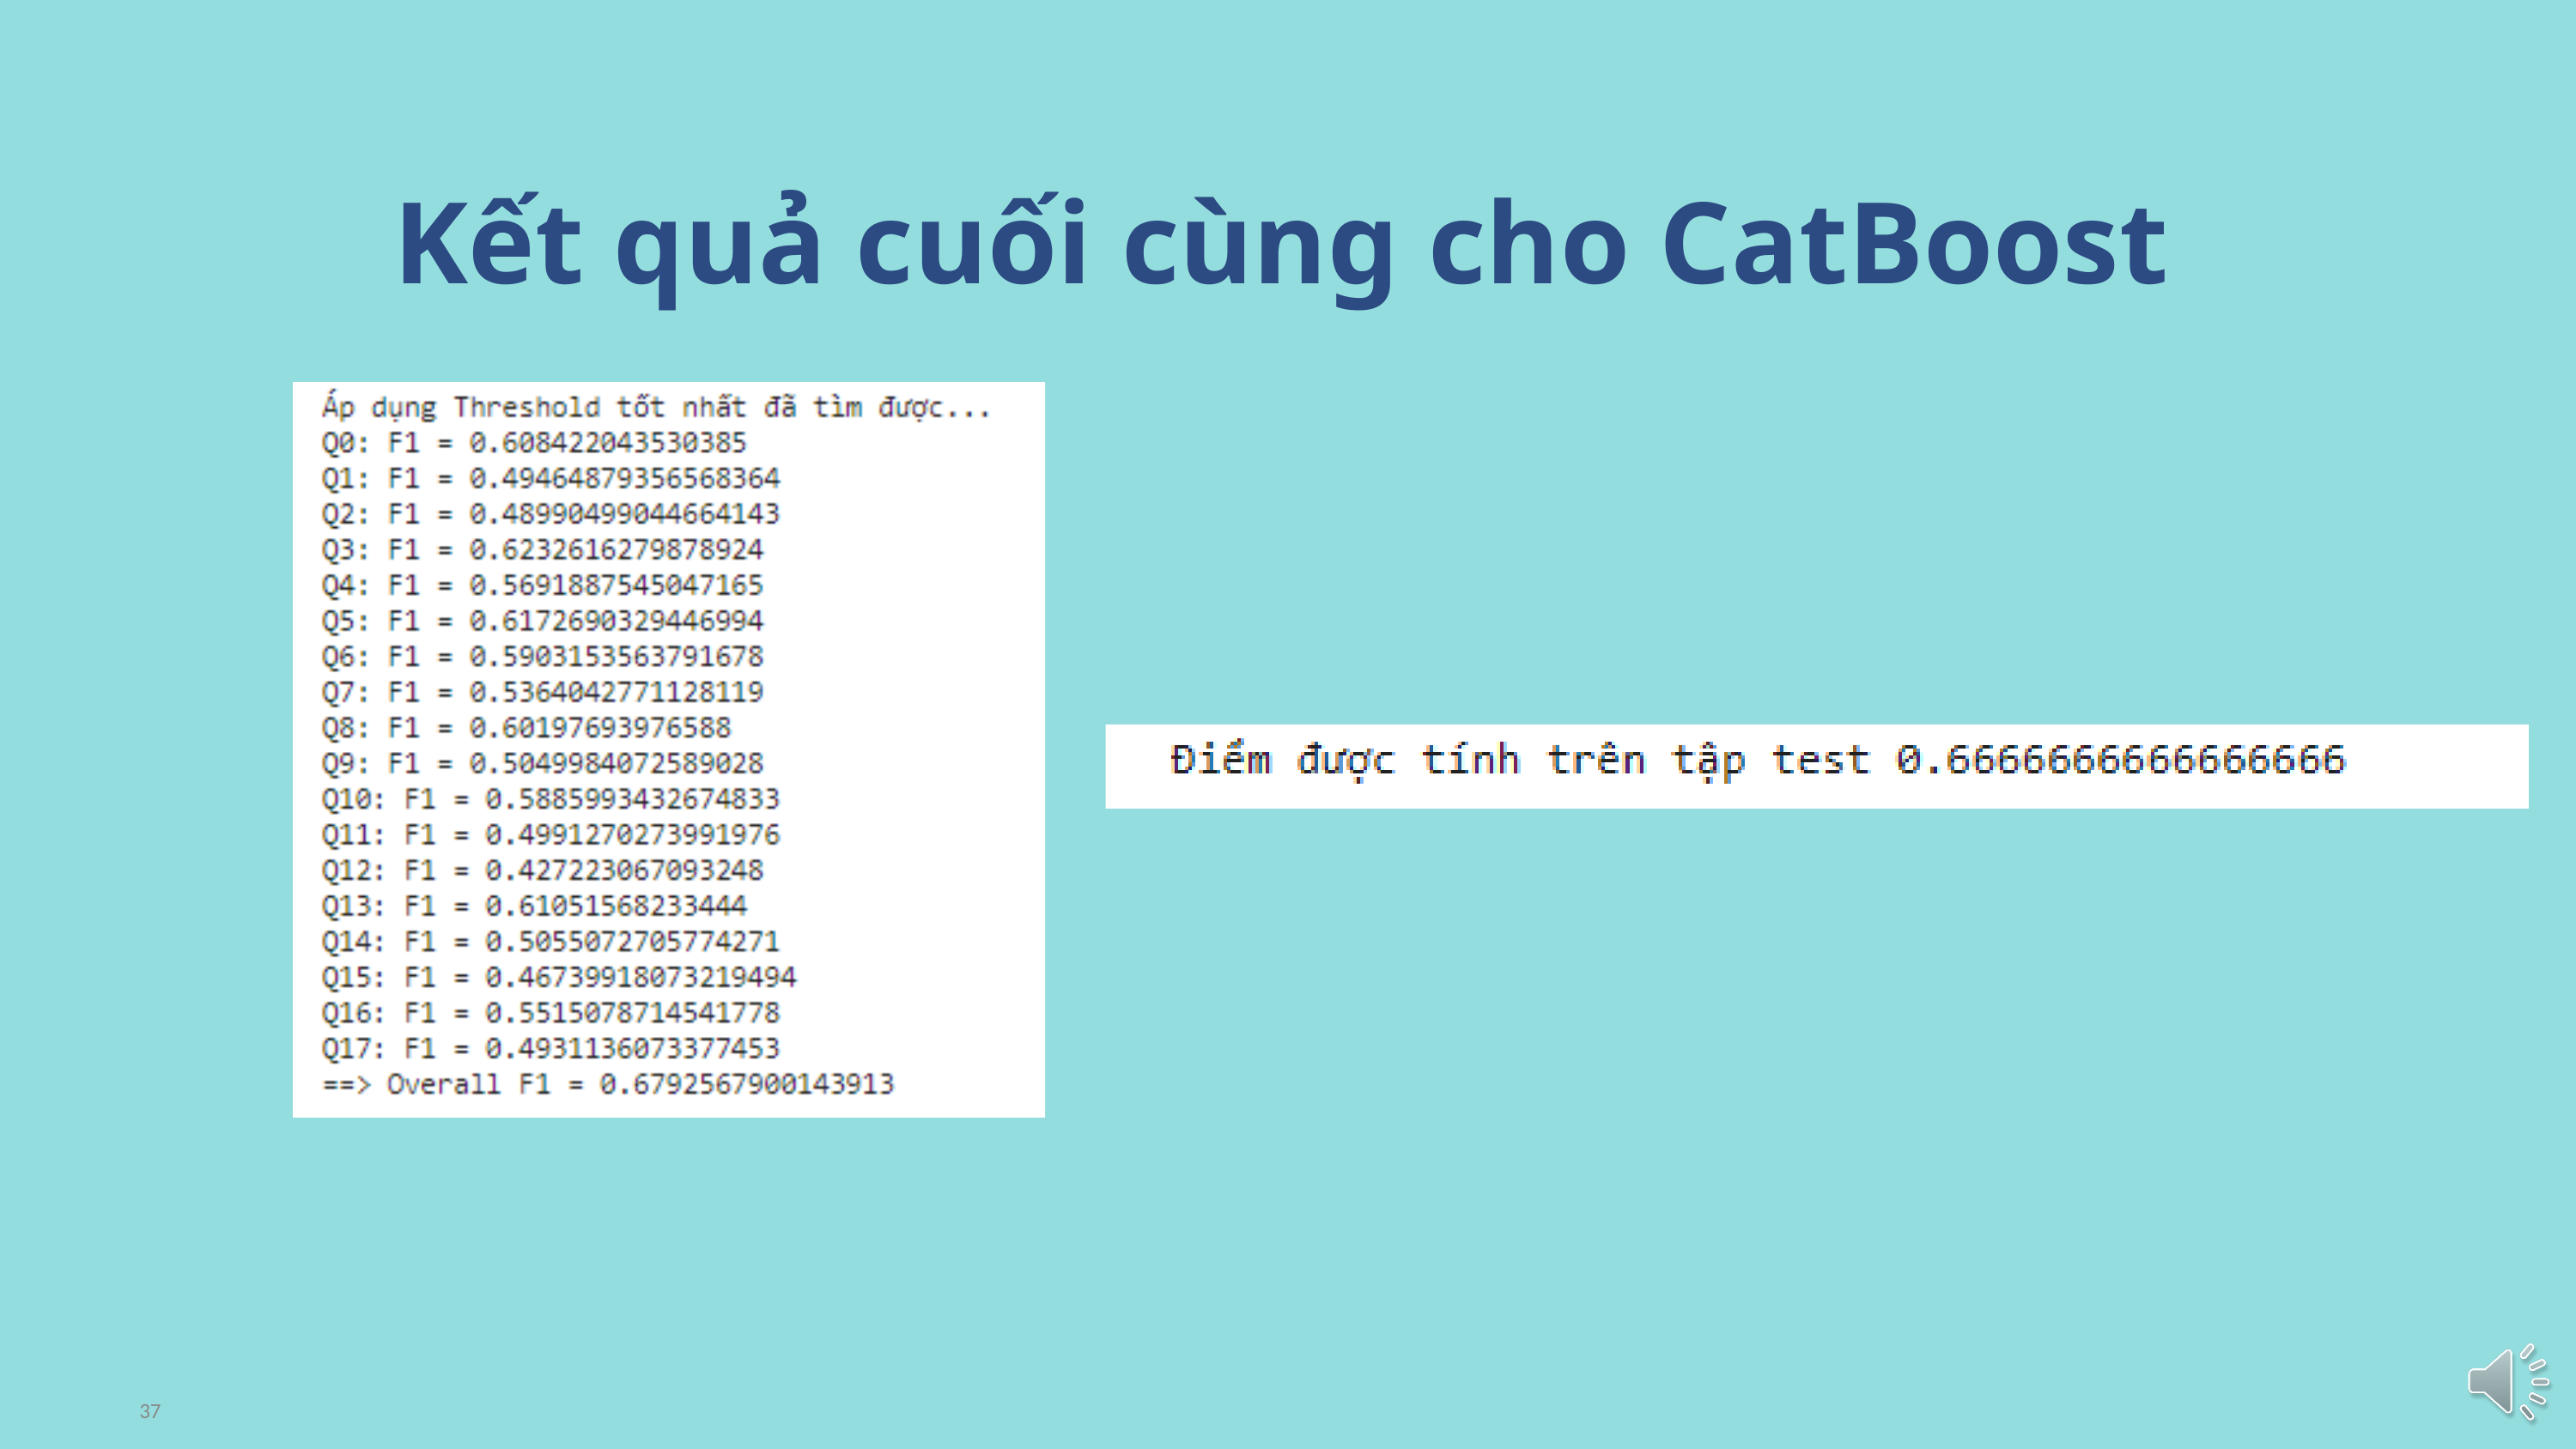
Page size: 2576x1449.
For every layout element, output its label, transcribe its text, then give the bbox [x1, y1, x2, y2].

slide_number 37 [0, 1384, 301, 1436]
text_box [1105, 724, 2529, 809]
text_box [292, 382, 1046, 1118]
picture [2468, 1341, 2555, 1428]
text_box Kết quả cuối cùng cho CatBoost [144, 142, 2418, 306]
